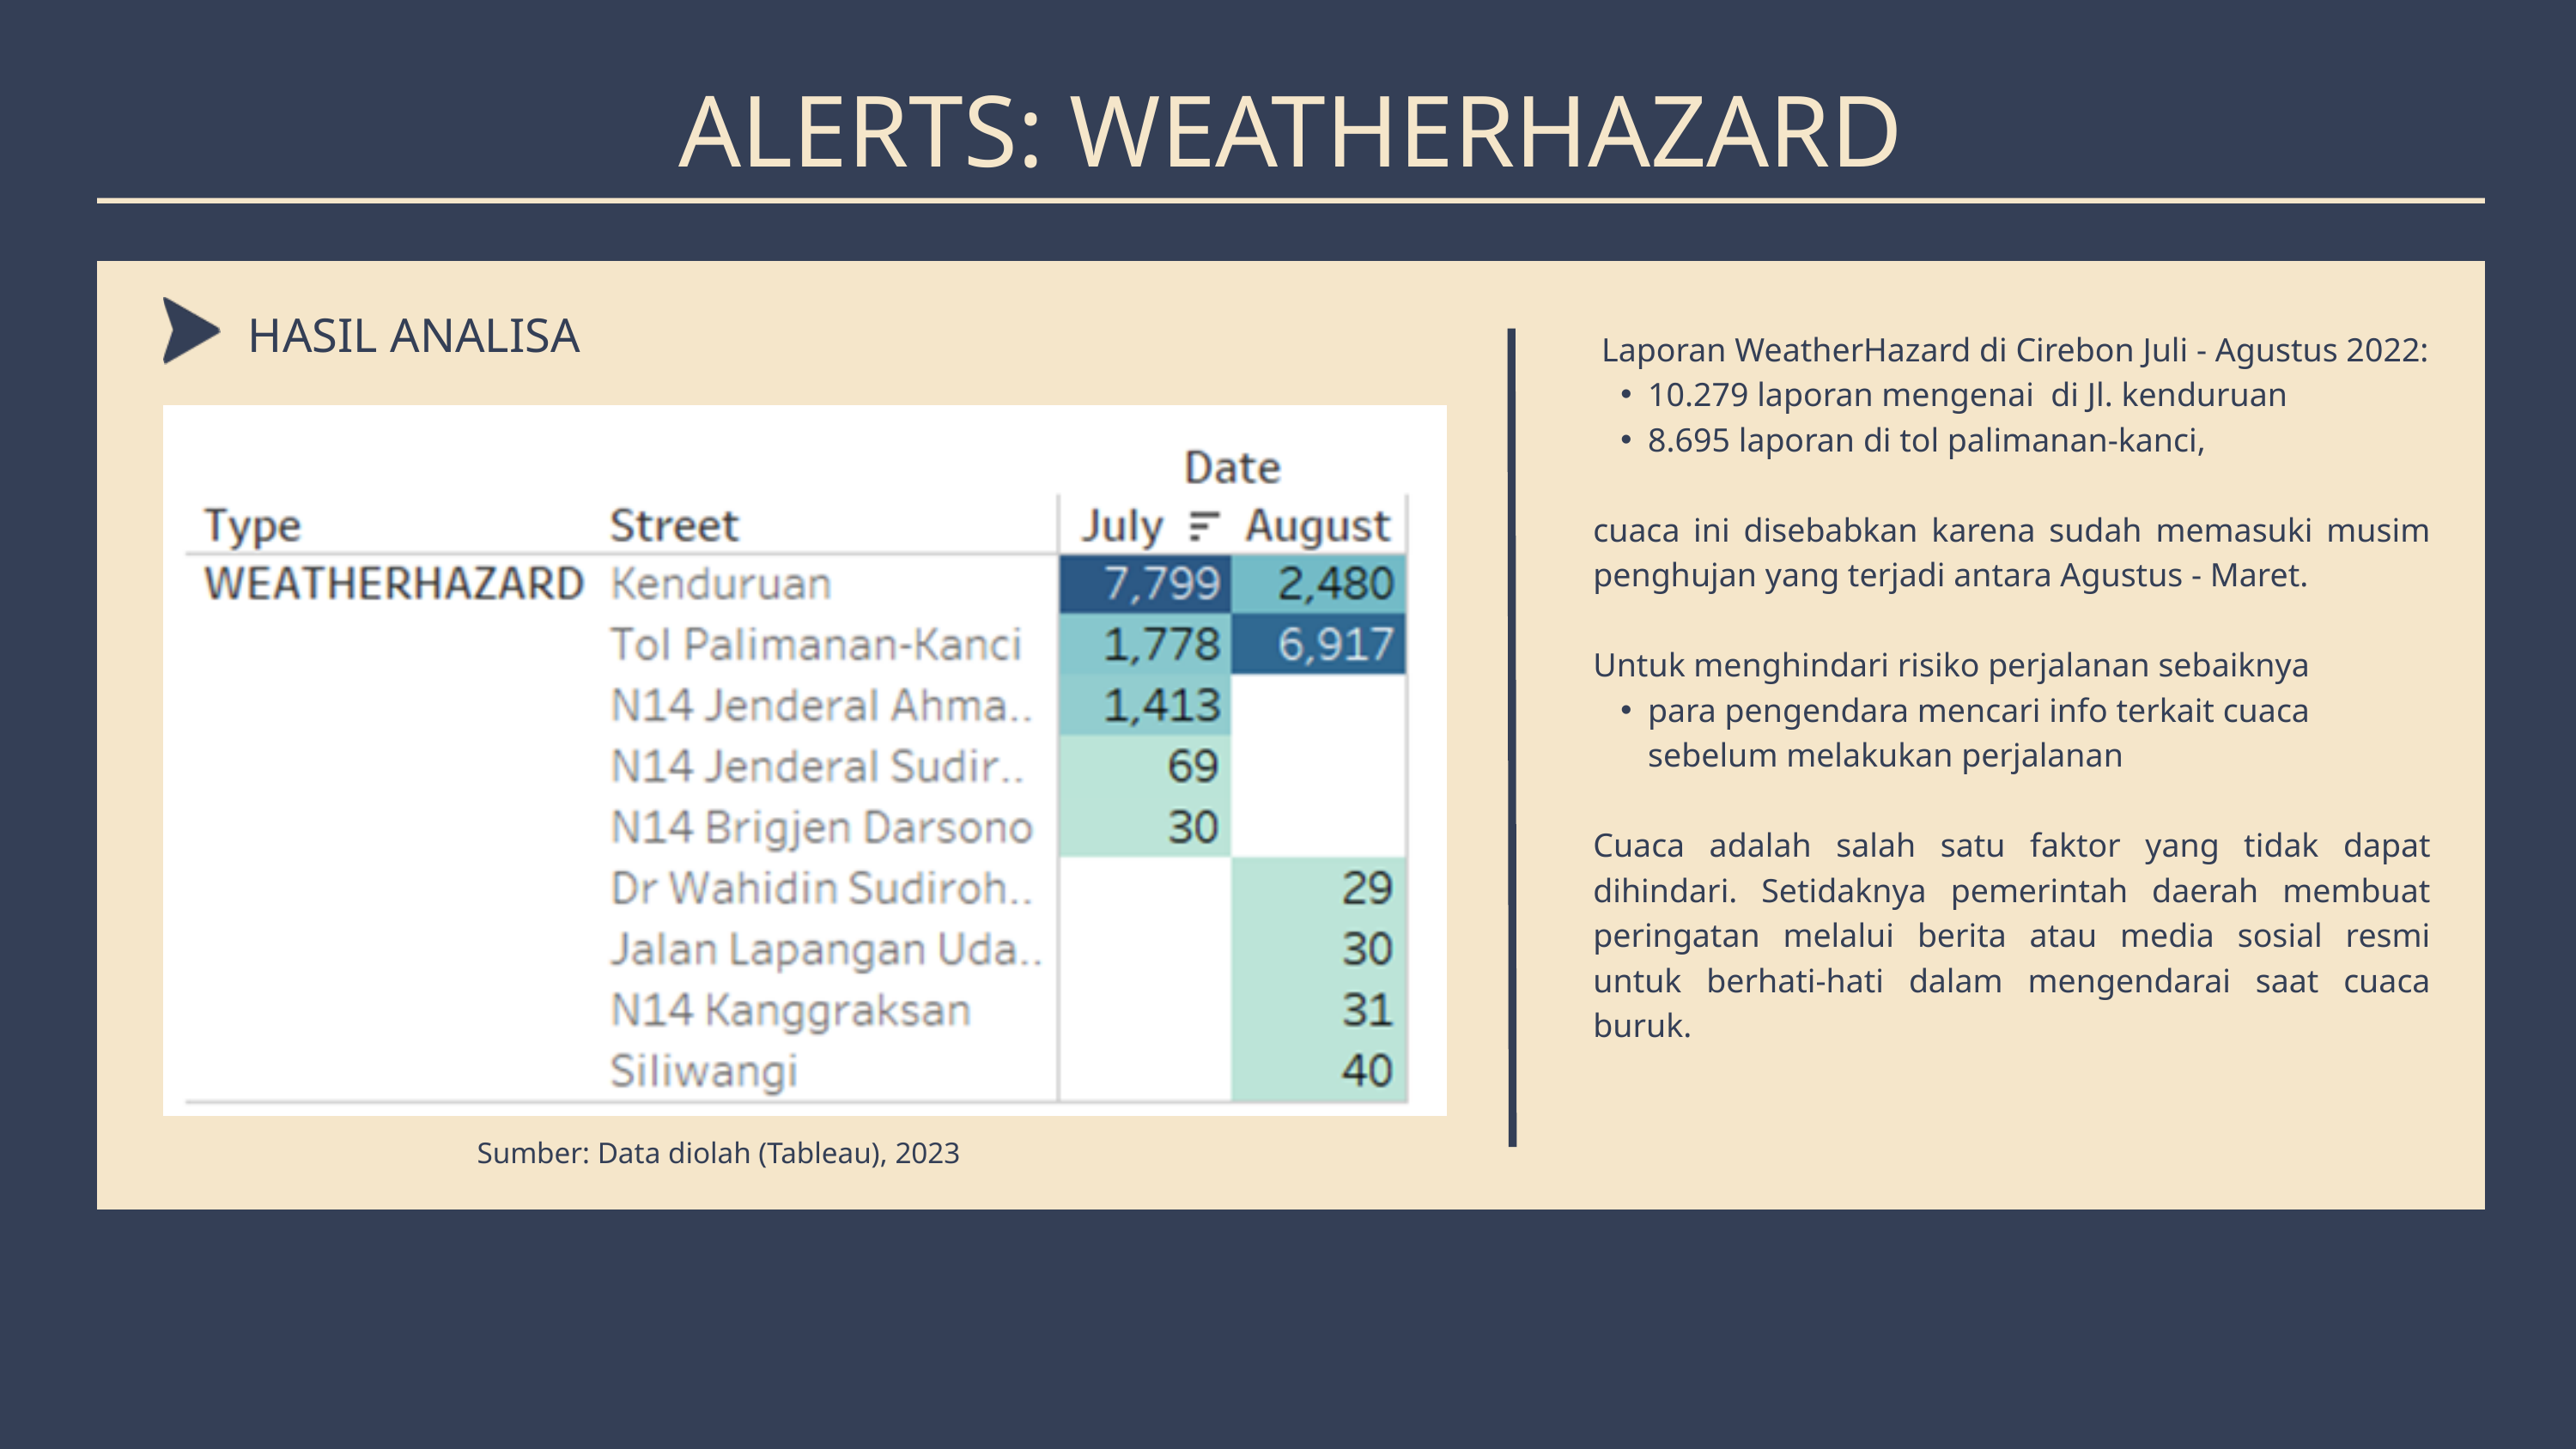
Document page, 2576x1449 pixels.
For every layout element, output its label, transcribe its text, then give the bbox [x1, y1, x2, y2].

picture [162, 297, 221, 366]
text_box ALERTS: WEATHERHAZARD [73, 48, 2509, 187]
picture [162, 405, 1447, 1116]
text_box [96, 260, 2486, 1210]
